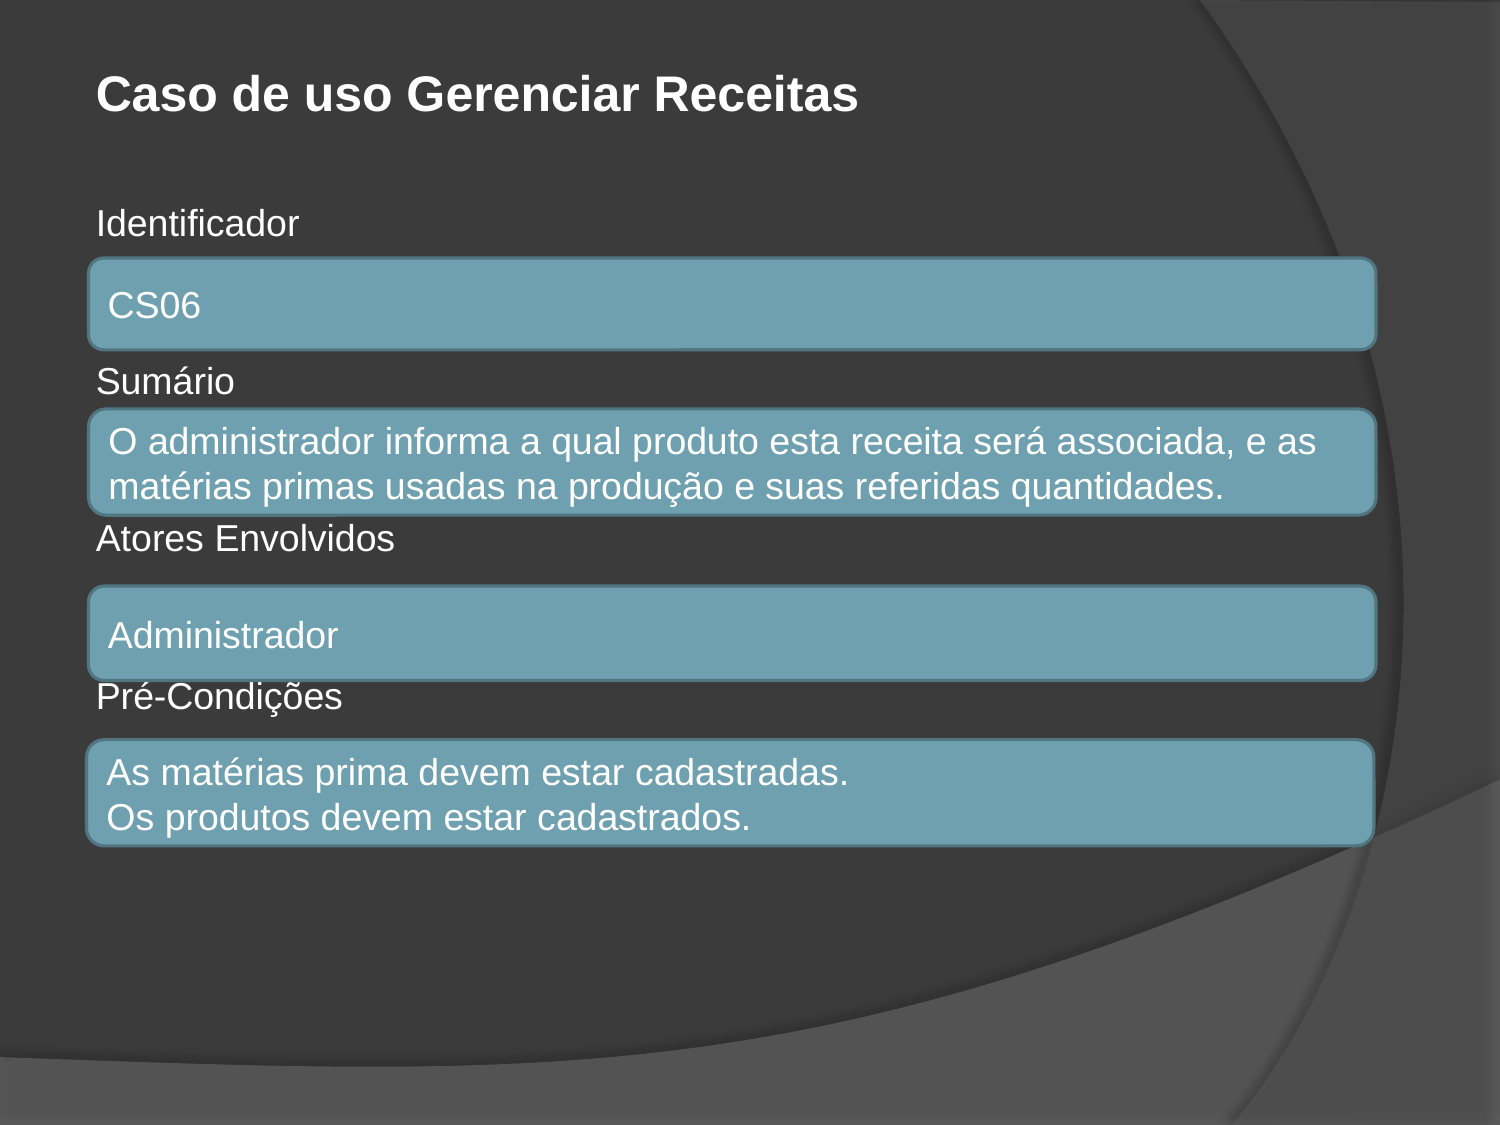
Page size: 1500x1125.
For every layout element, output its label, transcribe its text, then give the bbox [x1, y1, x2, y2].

list Caso de uso Gerenciar Receitas Identificador Sumário Atores Envolvidos Pré-Condições [75, 54, 1424, 1059]
text_box O administrador informa a qual produto esta receita será associada, e as matérias primas usadas na produção e suas referidas quantidades. [86, 407, 1378, 517]
text_box Administrador [86, 584, 1378, 683]
text_box CS06 [86, 256, 1378, 352]
text_box As matérias prima devem estar cadastradas. Os produtos devem estar cadastrados. [84, 738, 1376, 848]
